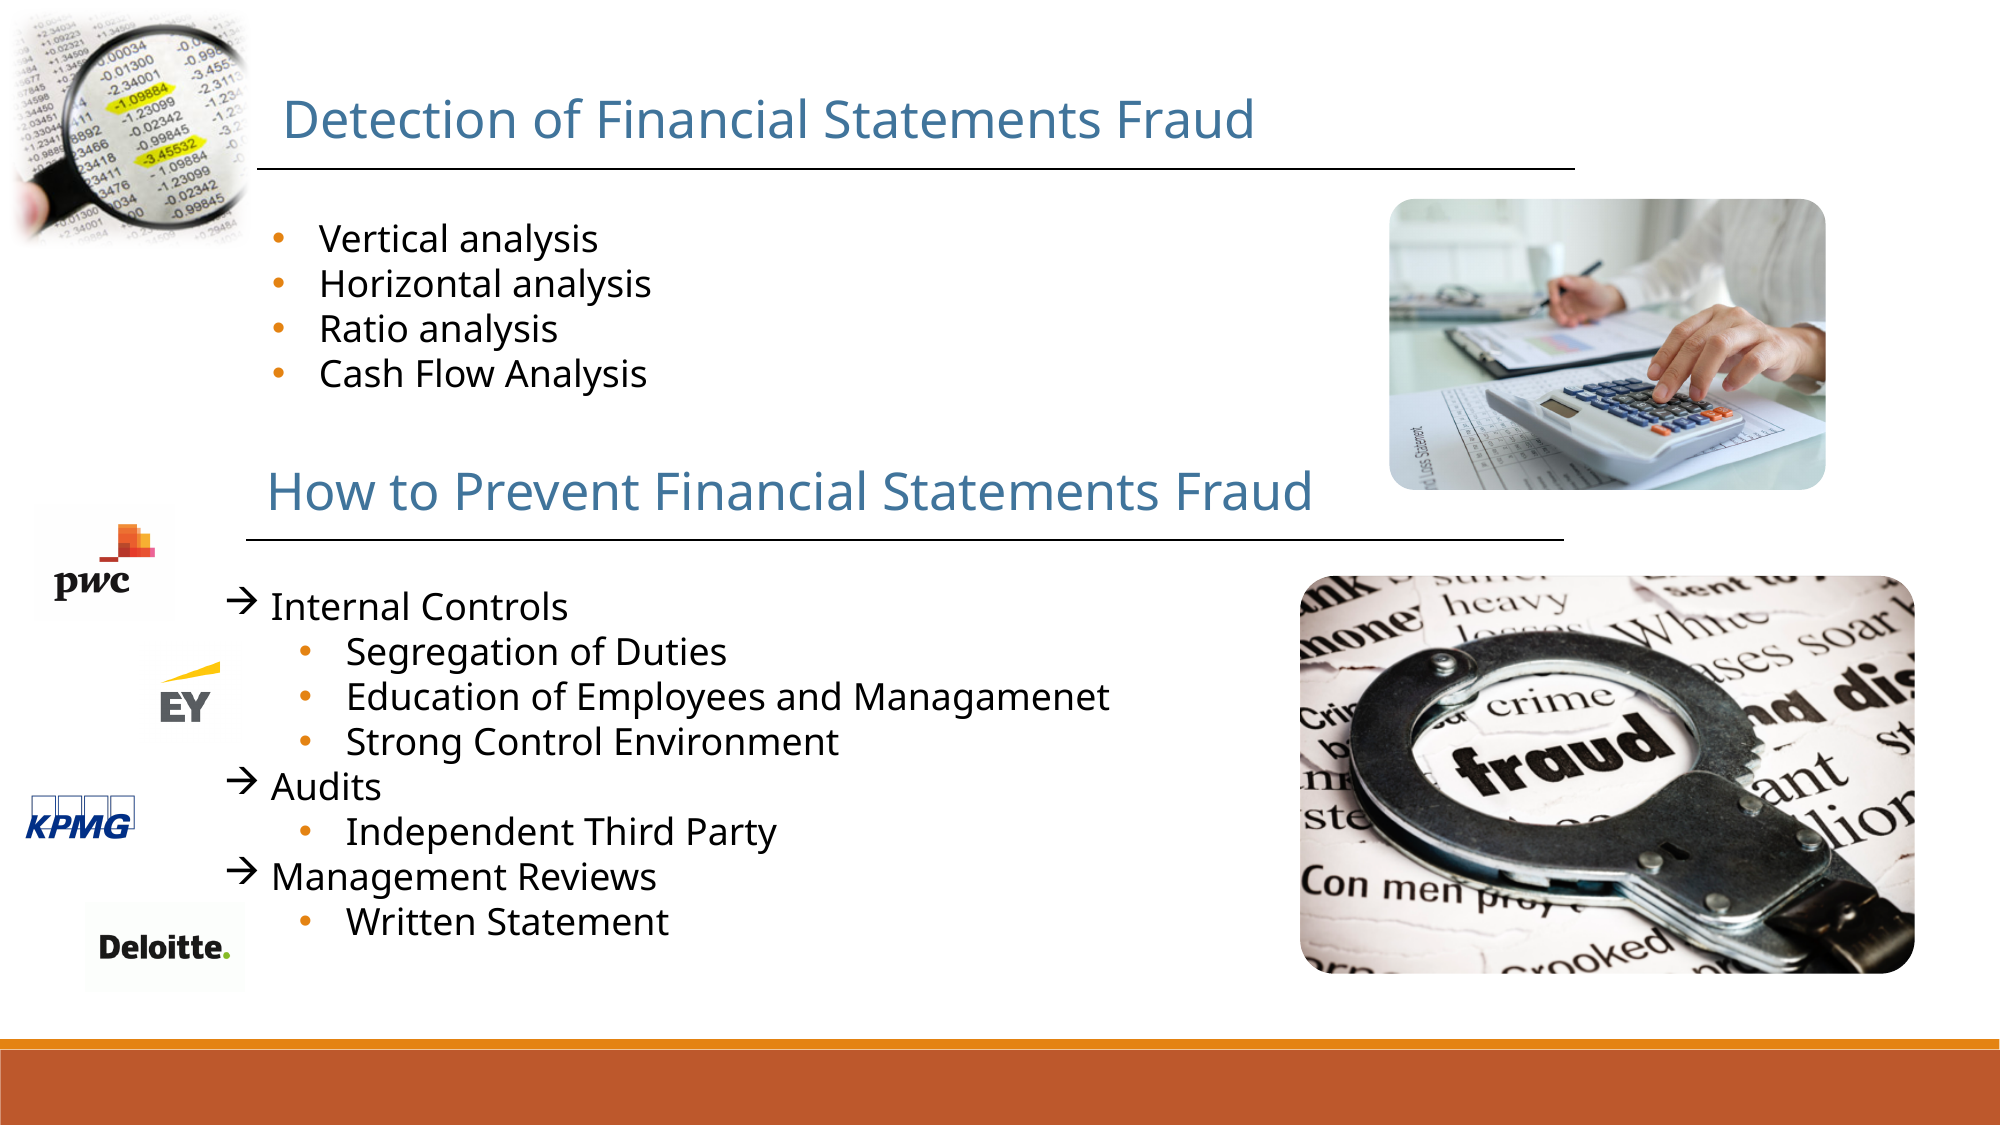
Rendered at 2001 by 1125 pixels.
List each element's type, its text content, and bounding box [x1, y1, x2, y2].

picture [1299, 575, 1916, 975]
picture [24, 793, 136, 841]
text_box Detection of Financial Statements Fraud [267, 79, 1576, 157]
picture [84, 901, 245, 993]
picture [139, 640, 242, 744]
text_box Vertical analysis Horizontal analysis Ratio analysis Cash Flow Analysis [257, 207, 1386, 403]
picture [8, 6, 253, 250]
picture [34, 504, 175, 621]
text_box Internal Controls Segregation of Duties Education of Employees and Managamenet Strong Control Environment Audits Independent Third Party Management Reviews Written Statement [209, 575, 1126, 951]
text_box How to Prevent Financial Statements Fraud [251, 450, 1559, 528]
picture [1388, 198, 1827, 491]
